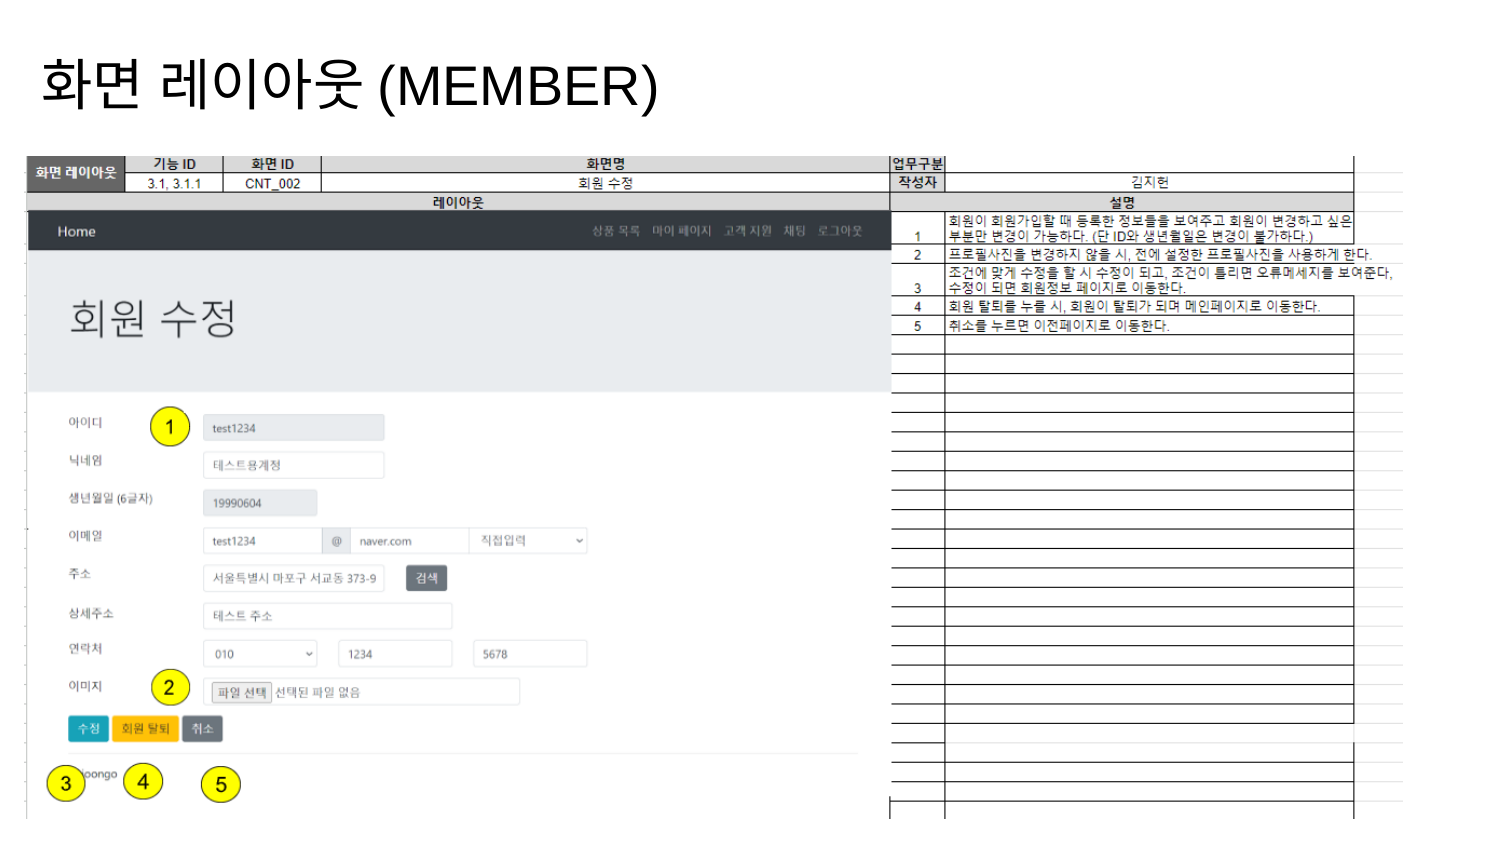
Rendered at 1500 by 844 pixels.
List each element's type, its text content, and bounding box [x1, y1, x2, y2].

title 화면 레이아웃(MEMBER) [26, 16, 691, 132]
picture [24, 156, 1403, 819]
